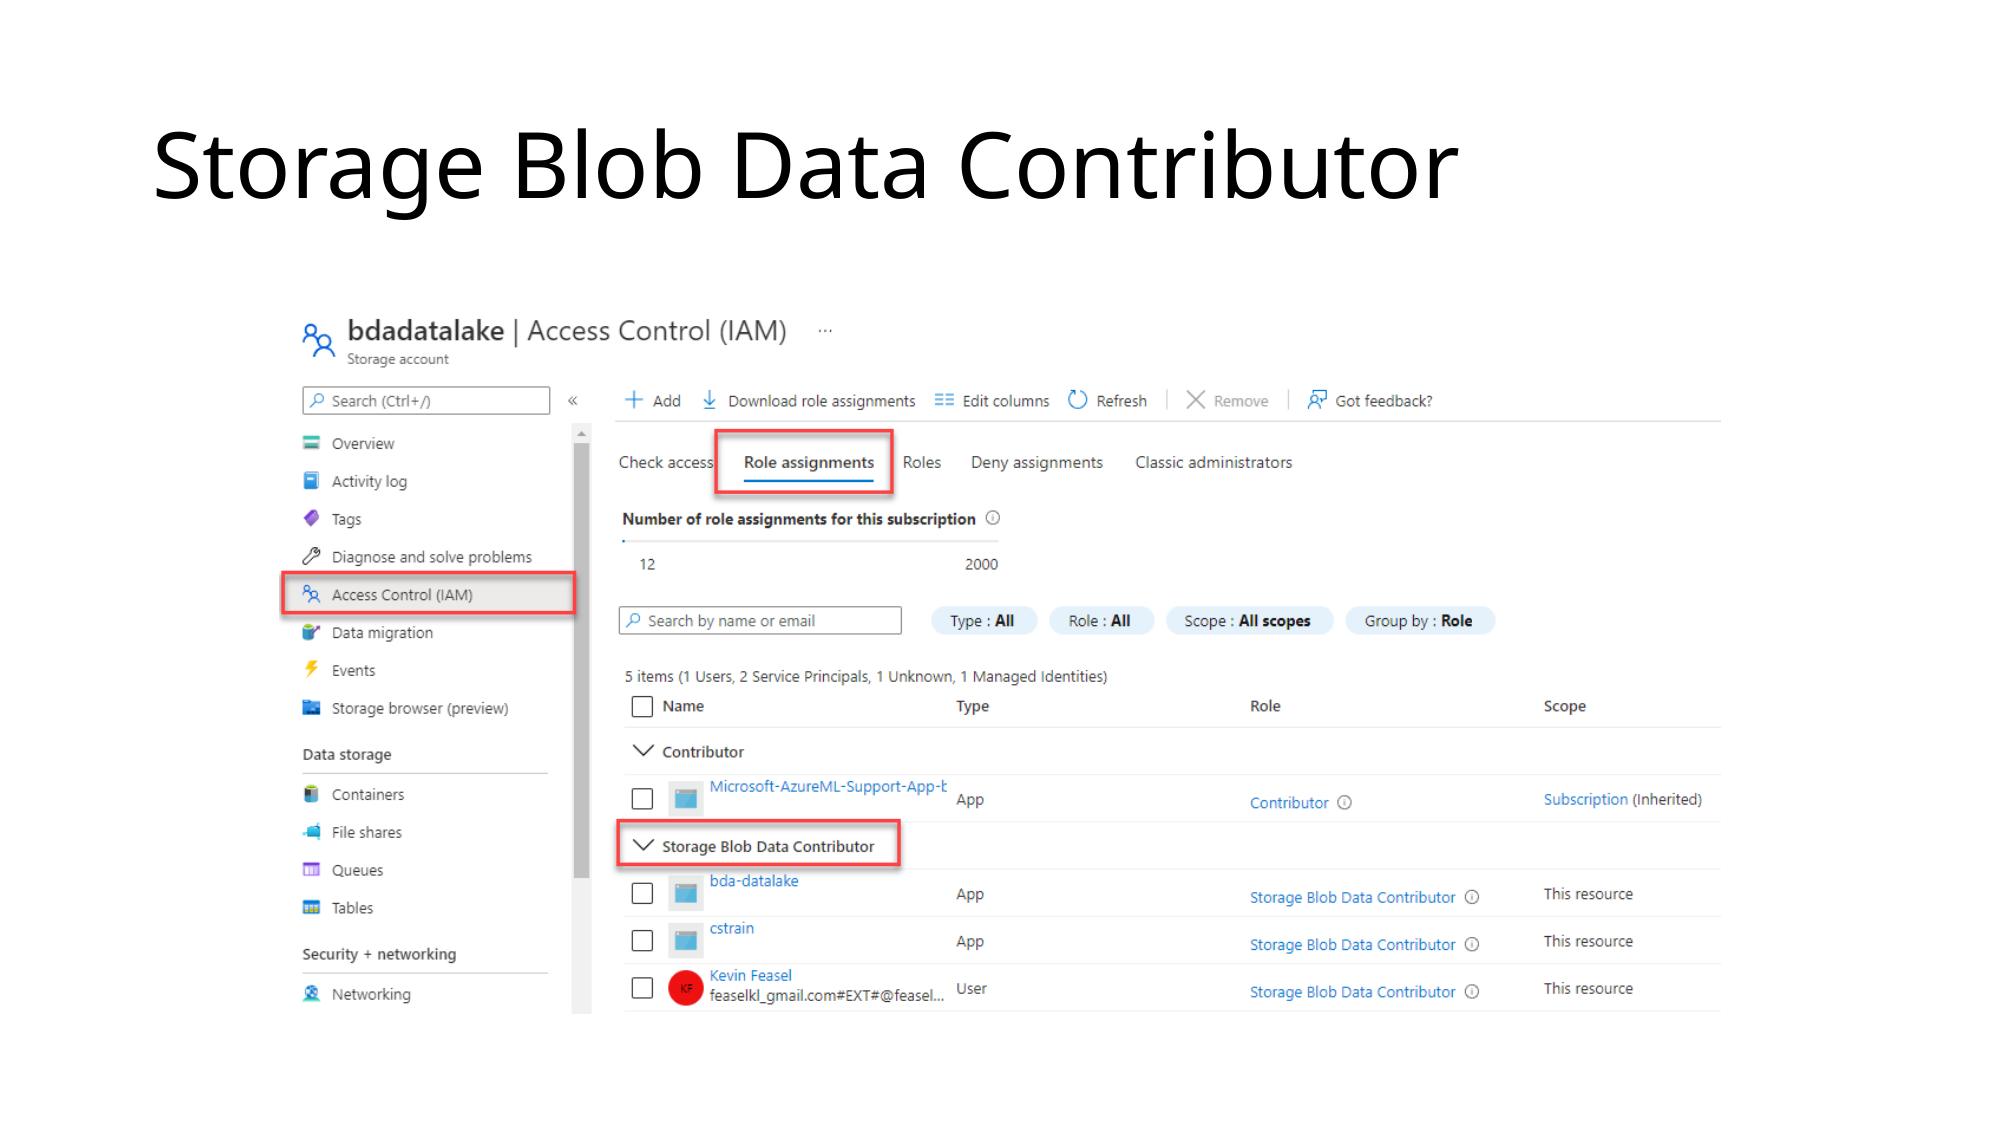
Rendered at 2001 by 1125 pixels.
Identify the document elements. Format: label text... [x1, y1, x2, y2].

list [279, 299, 1721, 1014]
title Storage Blob Data Contributor [137, 59, 1863, 278]
